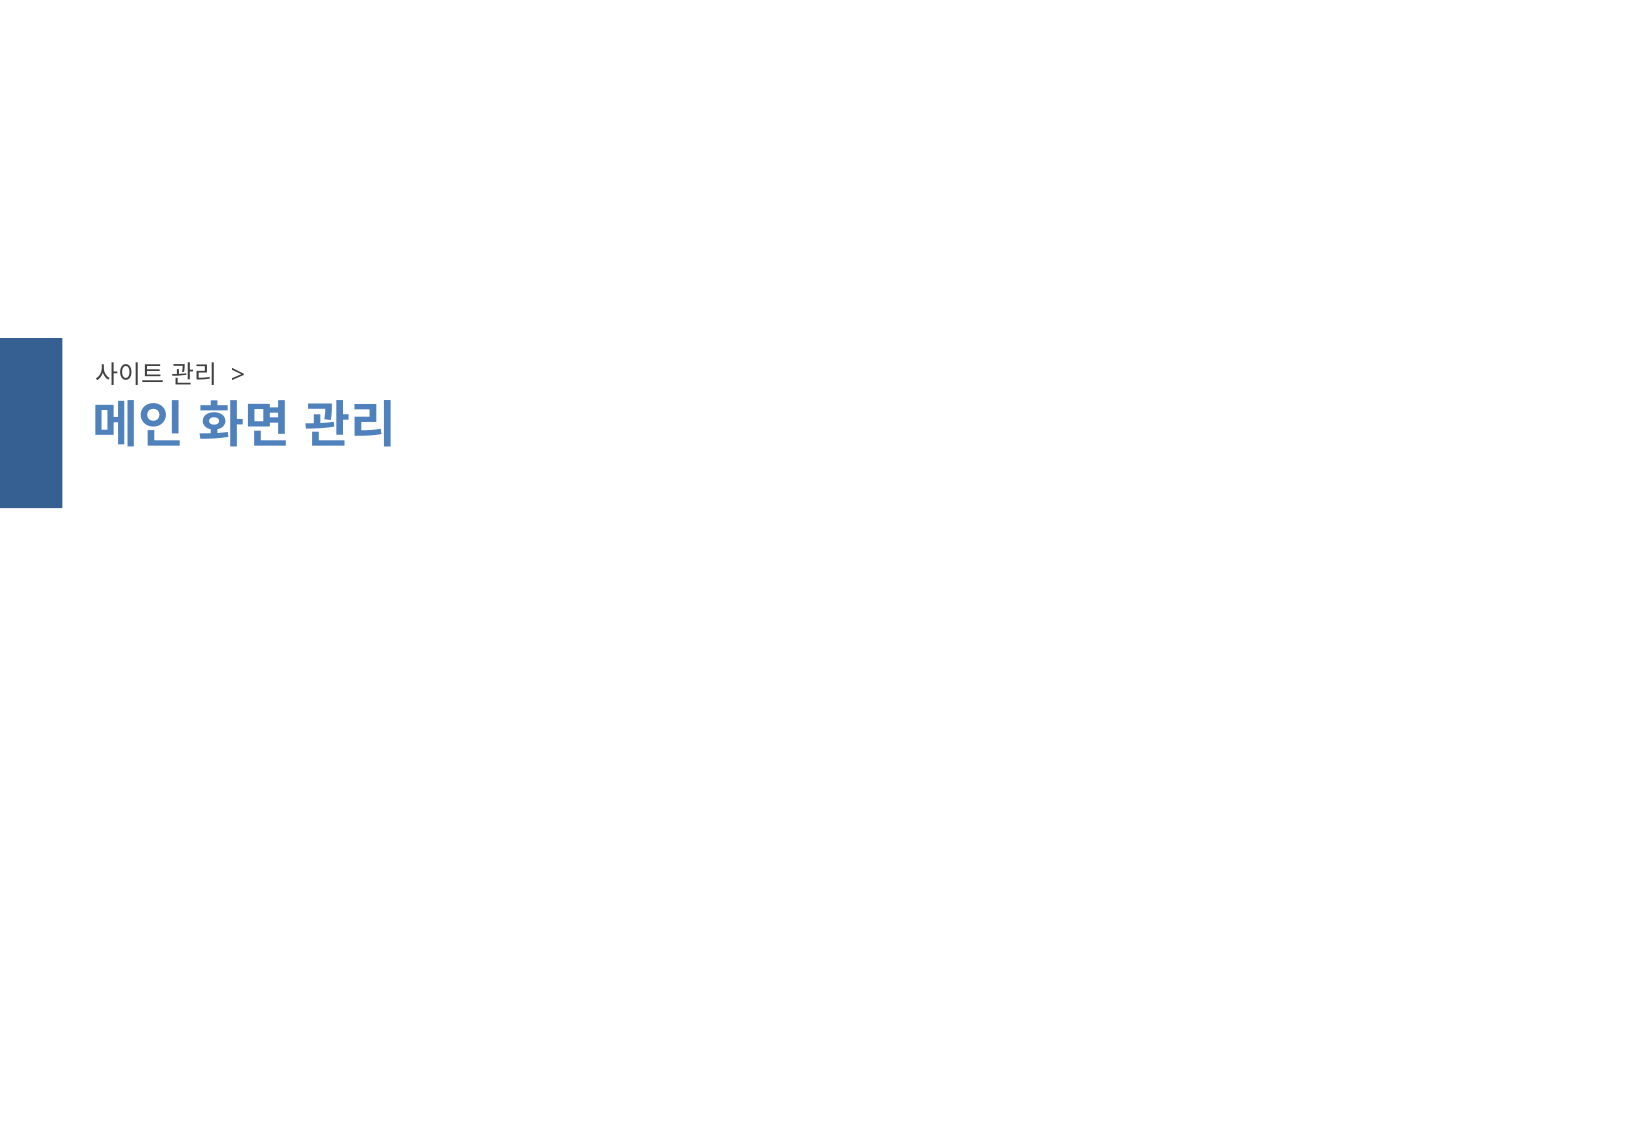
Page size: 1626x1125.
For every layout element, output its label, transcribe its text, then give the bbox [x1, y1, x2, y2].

text_box 메인 화면 관리 [77, 385, 672, 460]
text_box 사이트 관리 > [81, 351, 351, 397]
text_box [0, 338, 63, 509]
